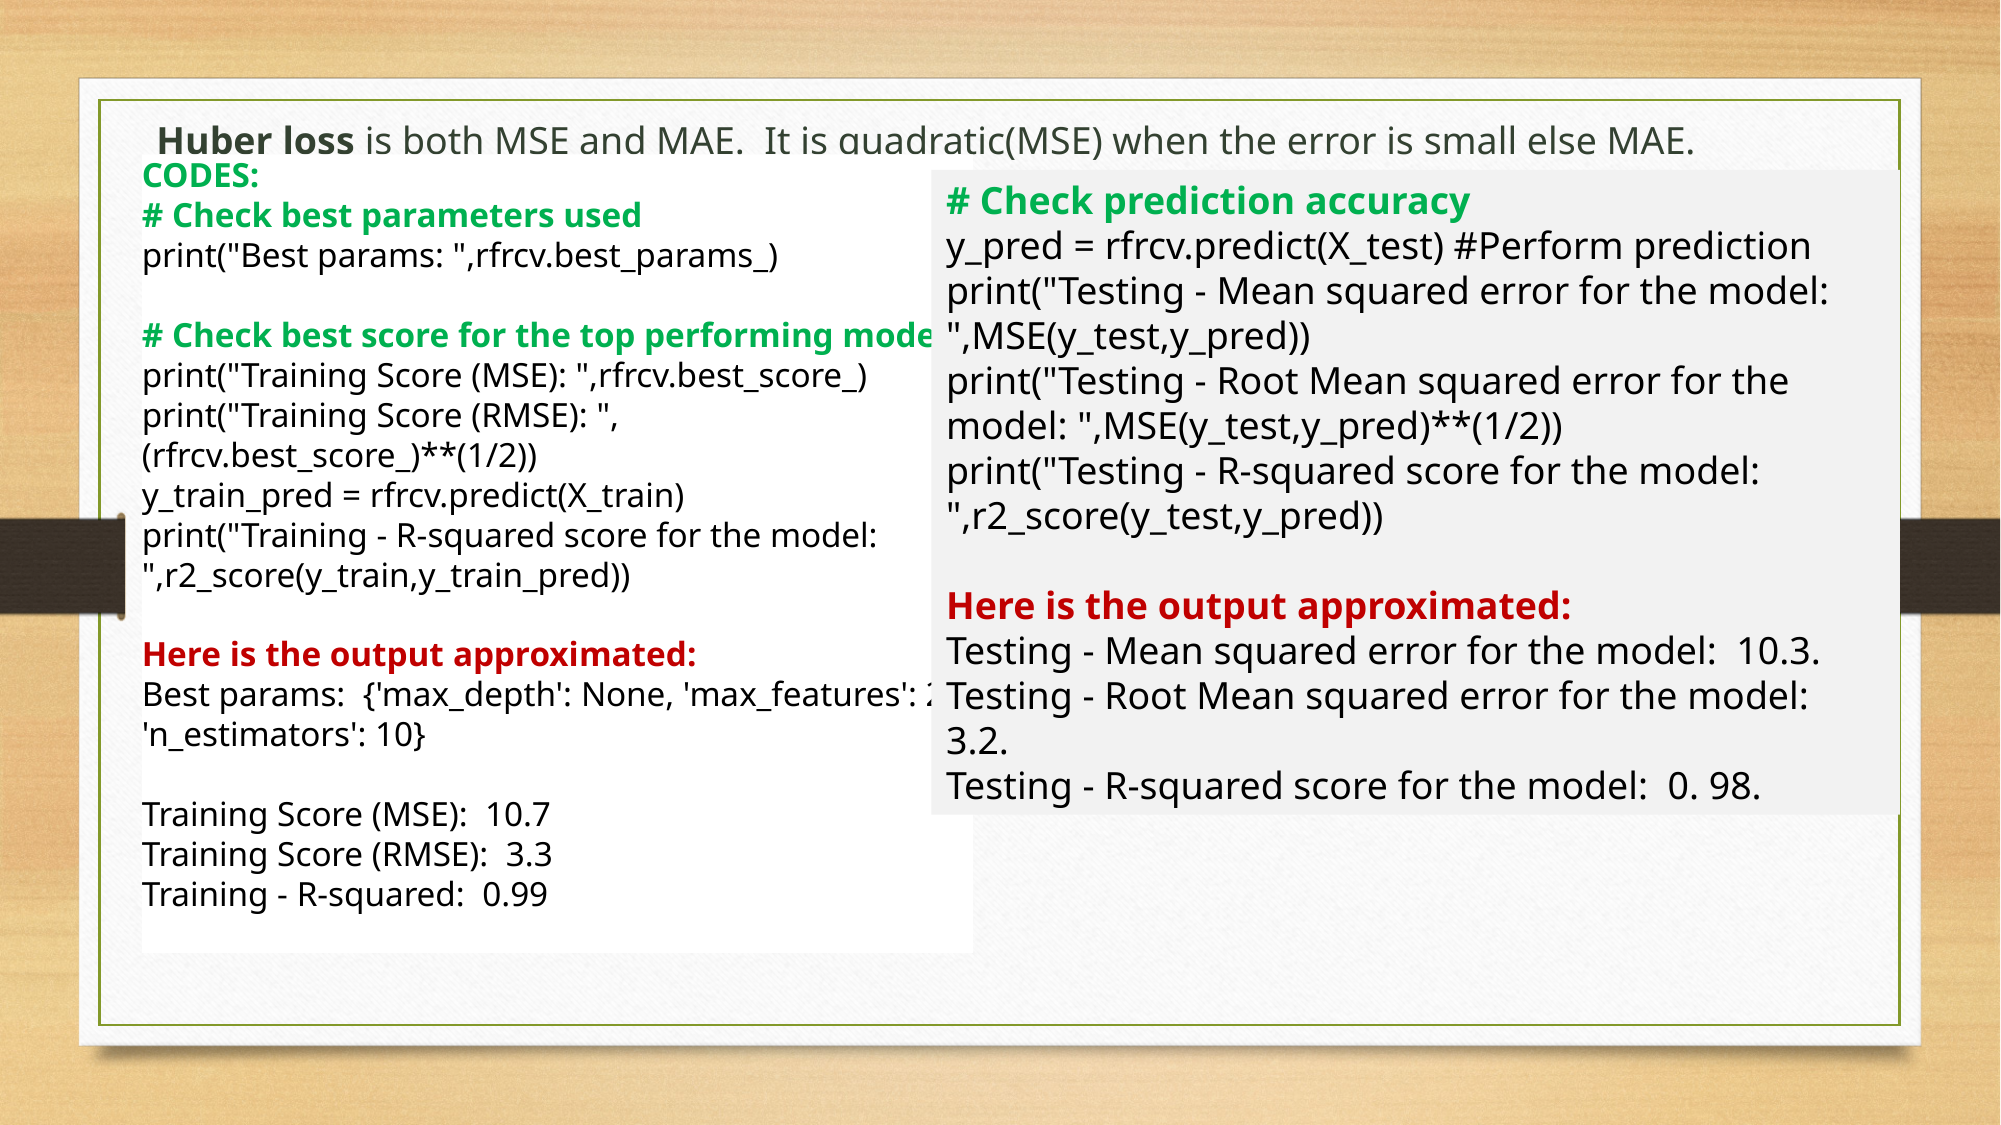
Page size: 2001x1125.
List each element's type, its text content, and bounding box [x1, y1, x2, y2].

text_box CODES: # Check best parameters used print("Best params: ",rfrcv.best_params_) # Check best score for the top performing model. print("Training Score (MSE): ",rfrcv.best_score_) print("Training Score (RMSE): ",(rfrcv.best_score_)**(1/2)) y_train_pred = rfrcv.predict(X_train) print("Training - R-squared score for the model: ",r2_score(y_train,y_train_pred)) Here is the output approximated: Best params: {'max_depth': None, 'max_features': 2, 'n_estimators': 10} Training Score (MSE): 10.7 Training Score (RMSE): 3.3 Training - R-squared: 0.99 [141, 154, 974, 953]
text_box # Check prediction accuracy y_pred = rfrcv.predict(X_test) #Perform prediction print("Testing - Mean squared error for the model: ",MSE(y_test,y_pred)) print("Testing - Root Mean squared error for the model: ",MSE(y_test,y_pred)**(1/2)) print("Testing - R-squared score for the model: ",r2_score(y_test,y_pred)) Here is the output approximated: Testing - Mean squared error for the model: 10.3. Testing - Root Mean squared error for the model: 3.2. Testing - R-squared score for the model: 0. 98. [931, 169, 1900, 815]
text_box Huber loss is both MSE and MAE. It is quadratic(MSE) when the error is small else MAE. [141, 109, 1858, 169]
picture [0, 0, 2001, 1125]
